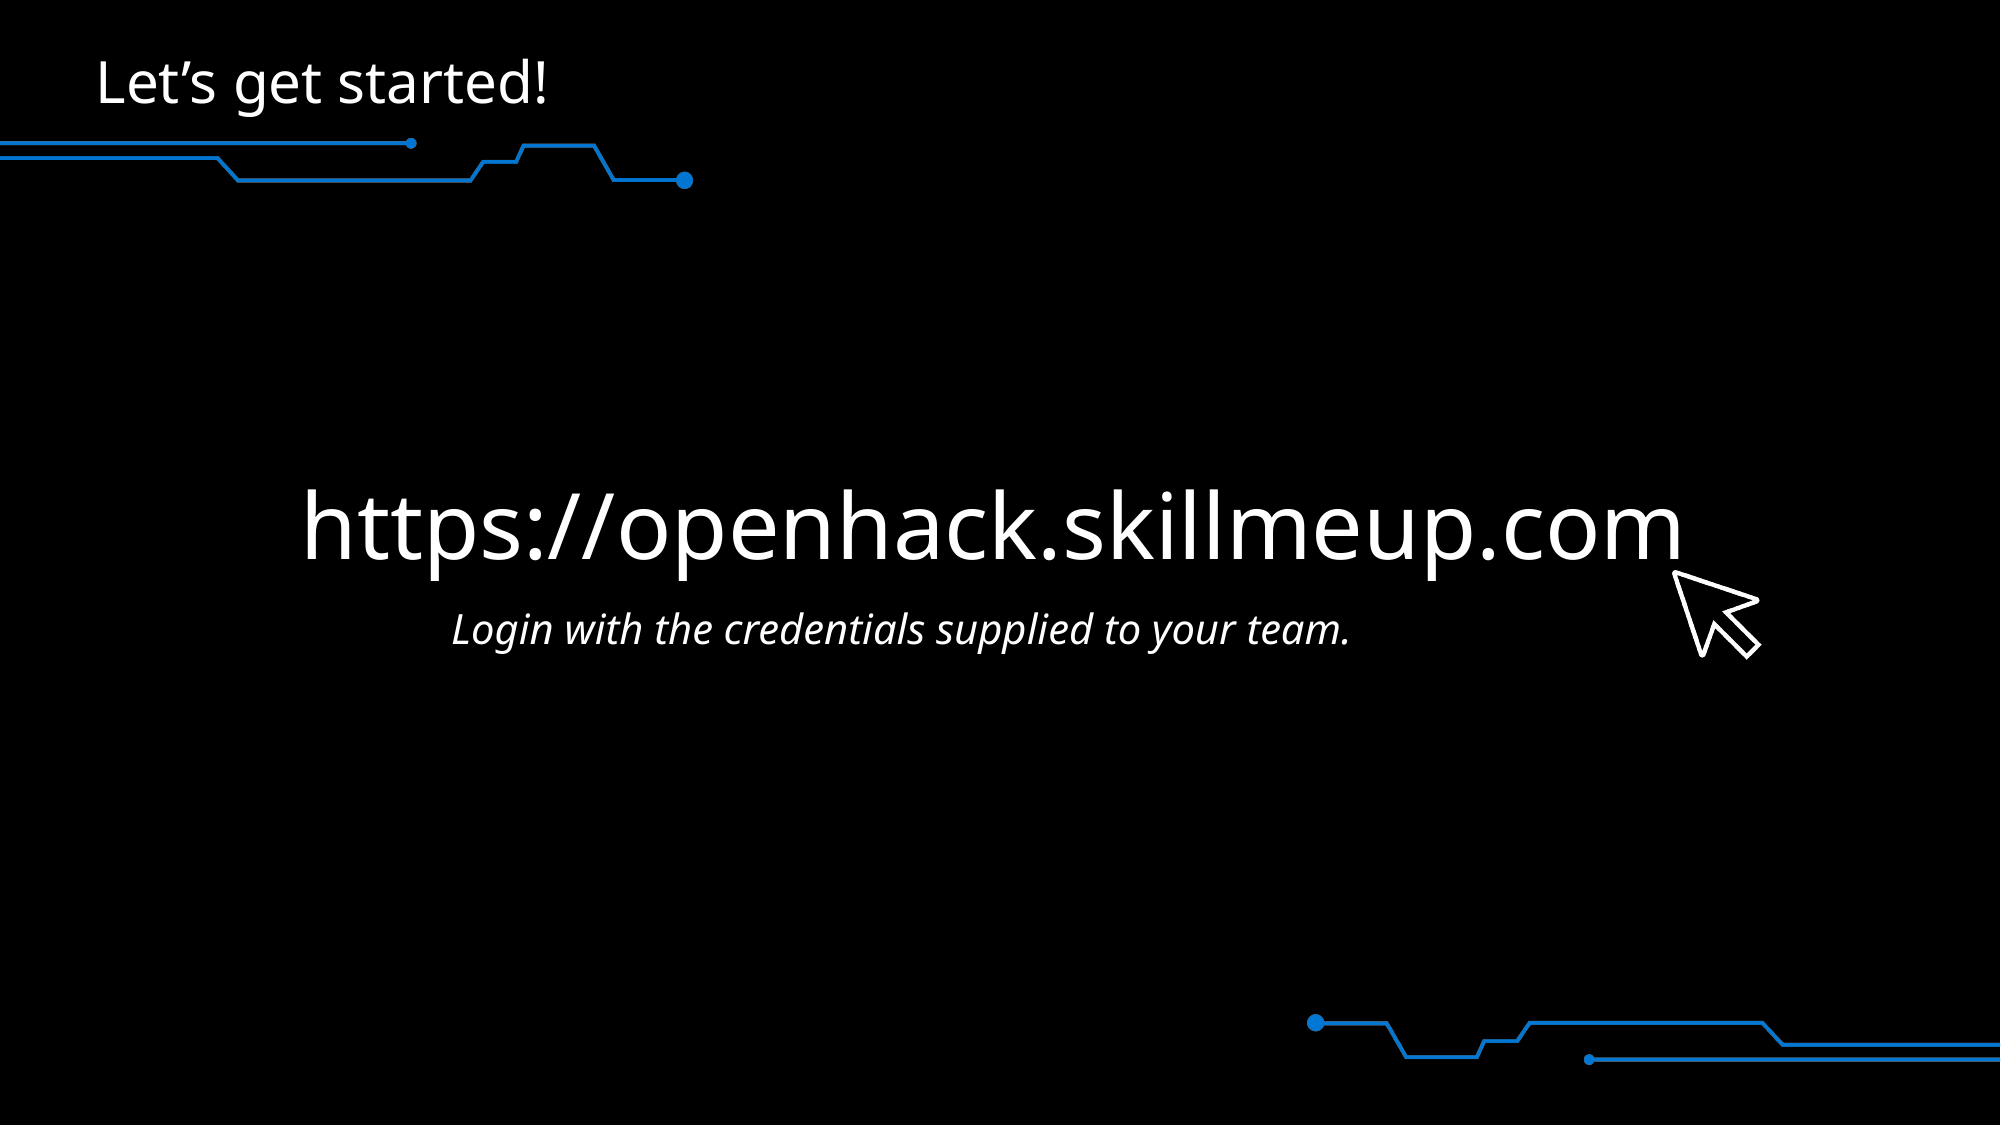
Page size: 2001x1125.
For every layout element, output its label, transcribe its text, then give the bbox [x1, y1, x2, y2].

picture [0, 105, 693, 189]
text_box https://openhack.skillmeup.com [69, 456, 1919, 603]
picture [1641, 539, 1793, 691]
title Let’s get started! [95, 34, 1317, 116]
picture [1308, 1015, 2001, 1097]
text_box Login with the credentials supplied to your team. [410, 586, 1394, 677]
